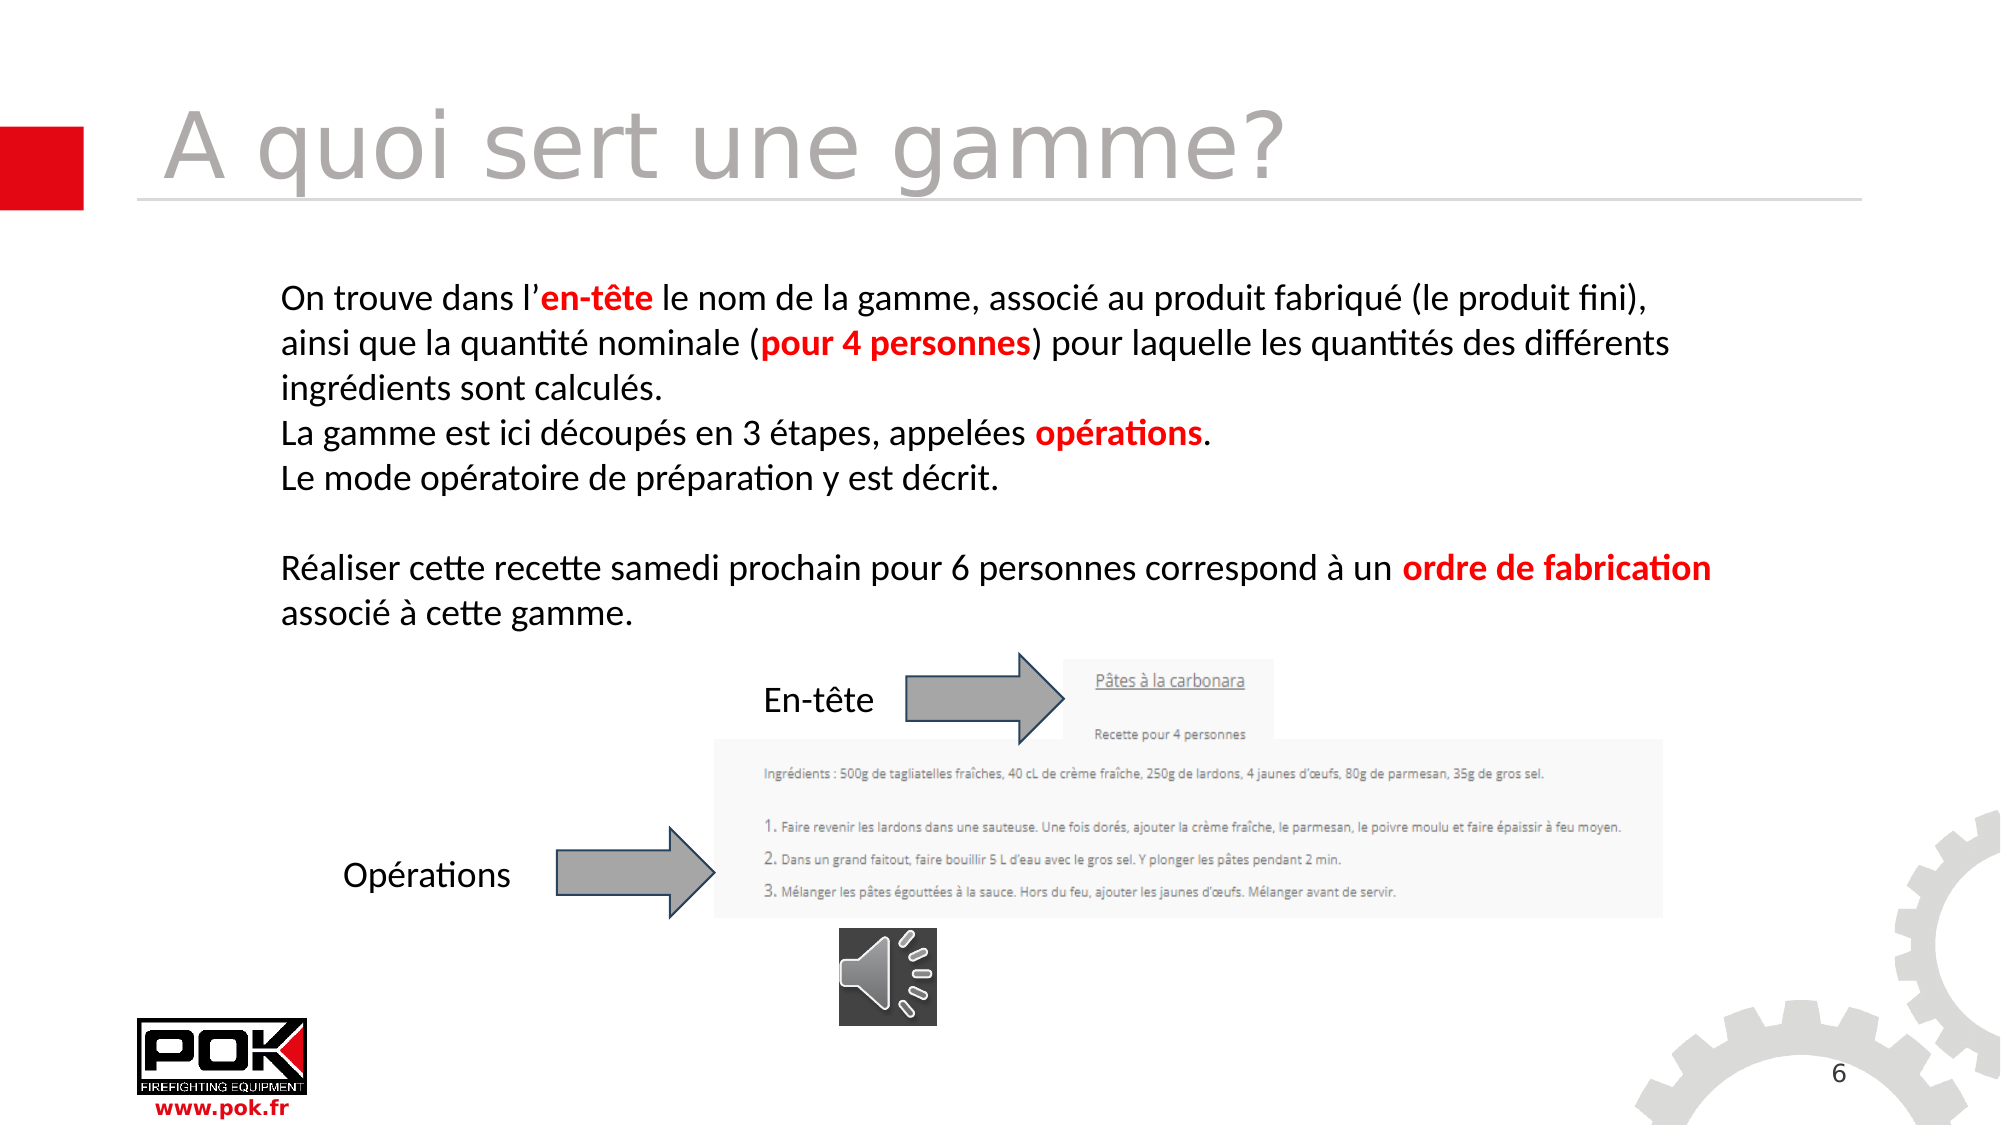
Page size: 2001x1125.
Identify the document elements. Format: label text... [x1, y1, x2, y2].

text_box On trouve dans l’en-tête le nom de la gamme, associé au produit fabriqué (le produit fini), ainsi que la quantité nominale (pour 4 personnes) pour laquelle les quantités des différents ingrédients sont calculés. La gamme est ici découpés en 3 étapes, appelées opérations. Le mode opératoire de préparation y est décrit. Réaliser cette recette samedi prochain pour 6 personnes correspond à un ordre de fabrication associé à cette gamme. [266, 265, 1734, 641]
slide_number 6 [1412, 1042, 1863, 1103]
picture [137, 1018, 307, 1095]
picture [838, 926, 939, 1027]
title A quoi sert une gamme? [148, 88, 2000, 210]
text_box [328, 654, 1663, 918]
picture [1618, 805, 2001, 1125]
